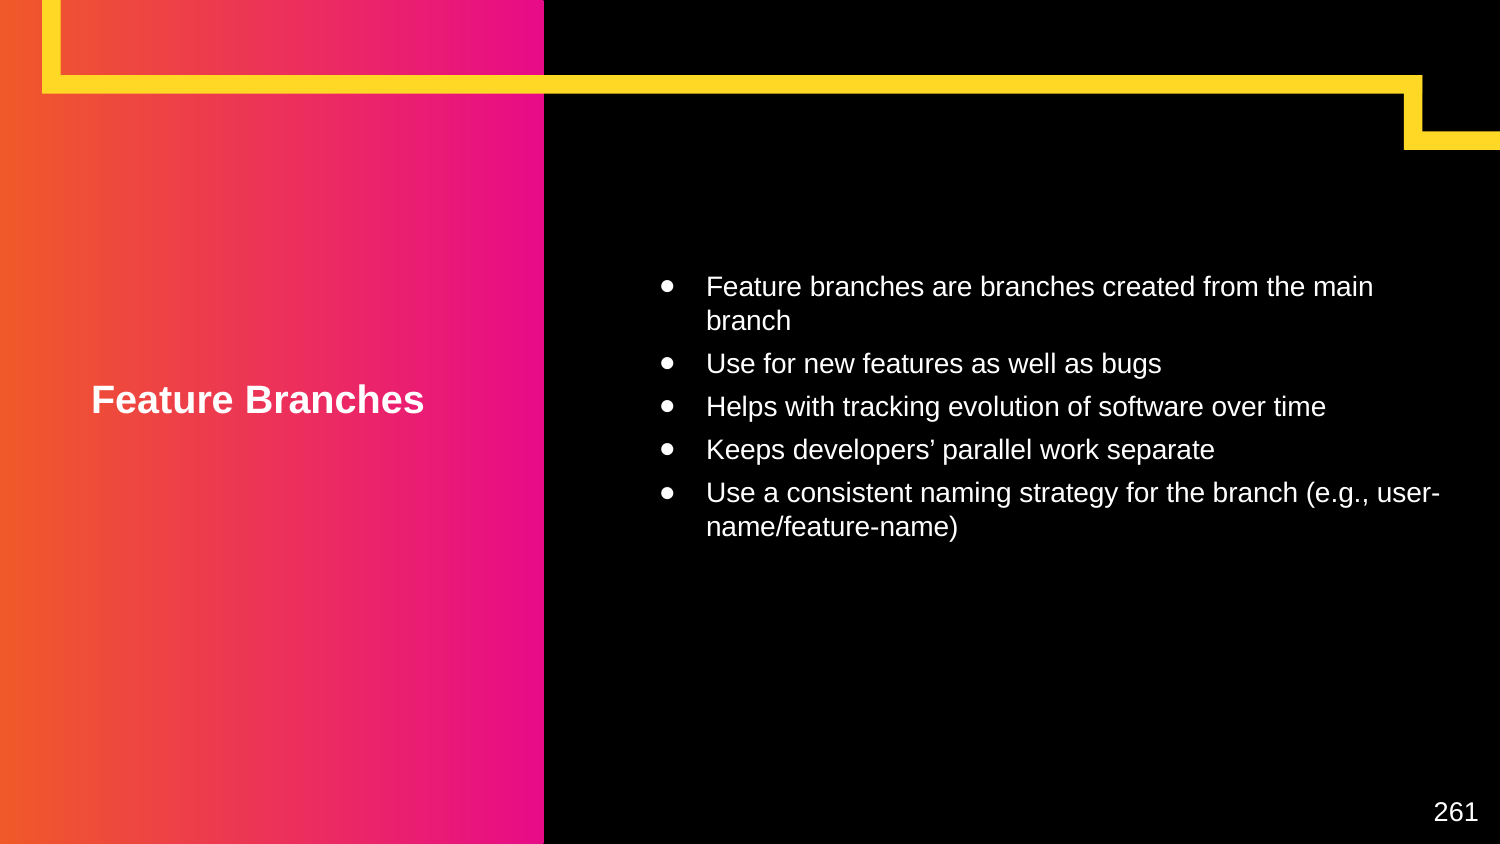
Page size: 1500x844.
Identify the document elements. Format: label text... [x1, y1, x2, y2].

slide_number 261 [1403, 779, 1494, 844]
title Feature Branches [42, 343, 433, 430]
text_box Feature branches are branches created from the main branch Use for new features as well as bugs Helps with tracking evolution of software over time Keeps developers’ parallel work separate Use a consistent naming strategy for the branch (e.g., user-name/feature-name) [630, 260, 1460, 550]
